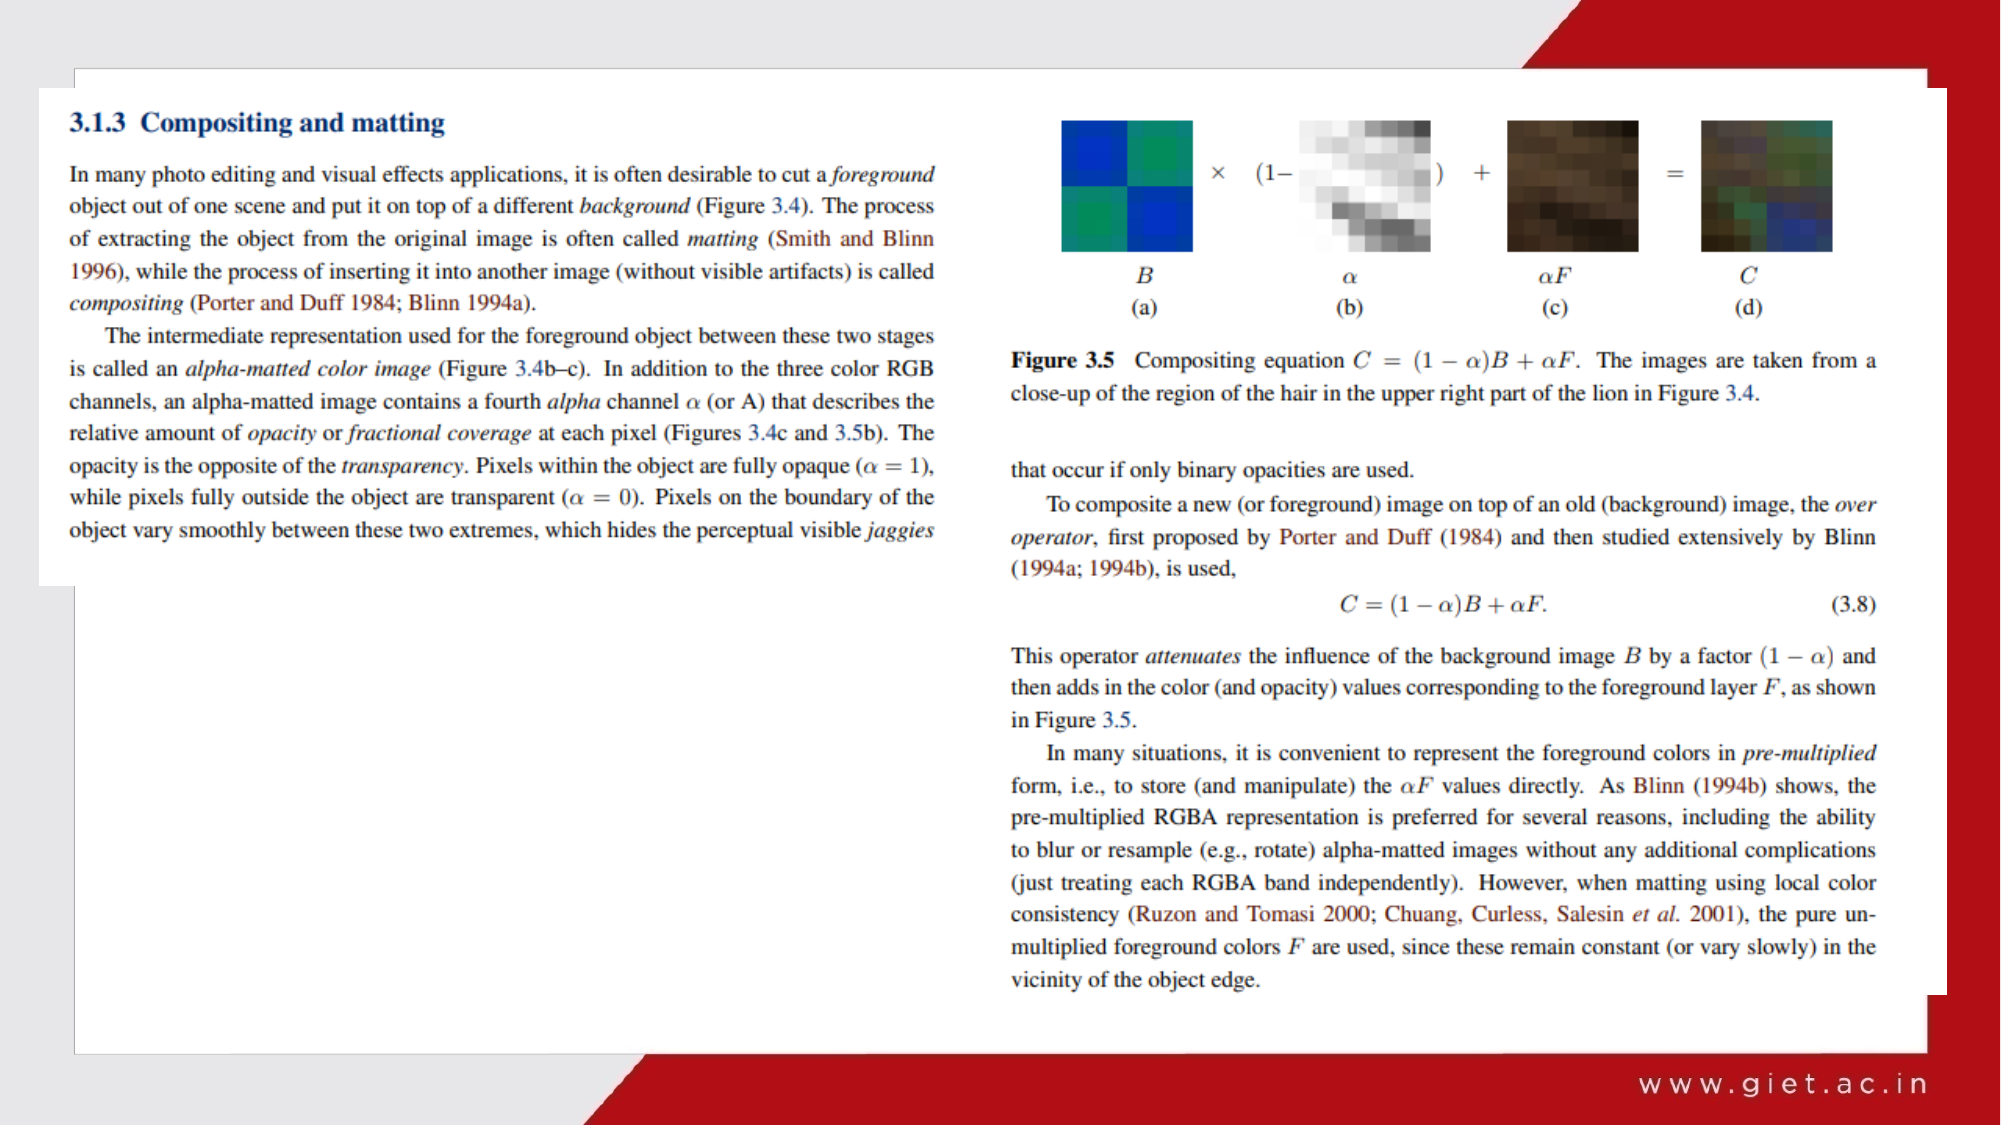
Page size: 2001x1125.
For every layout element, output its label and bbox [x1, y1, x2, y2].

picture [0, 0, 2001, 1125]
list [38, 88, 966, 586]
